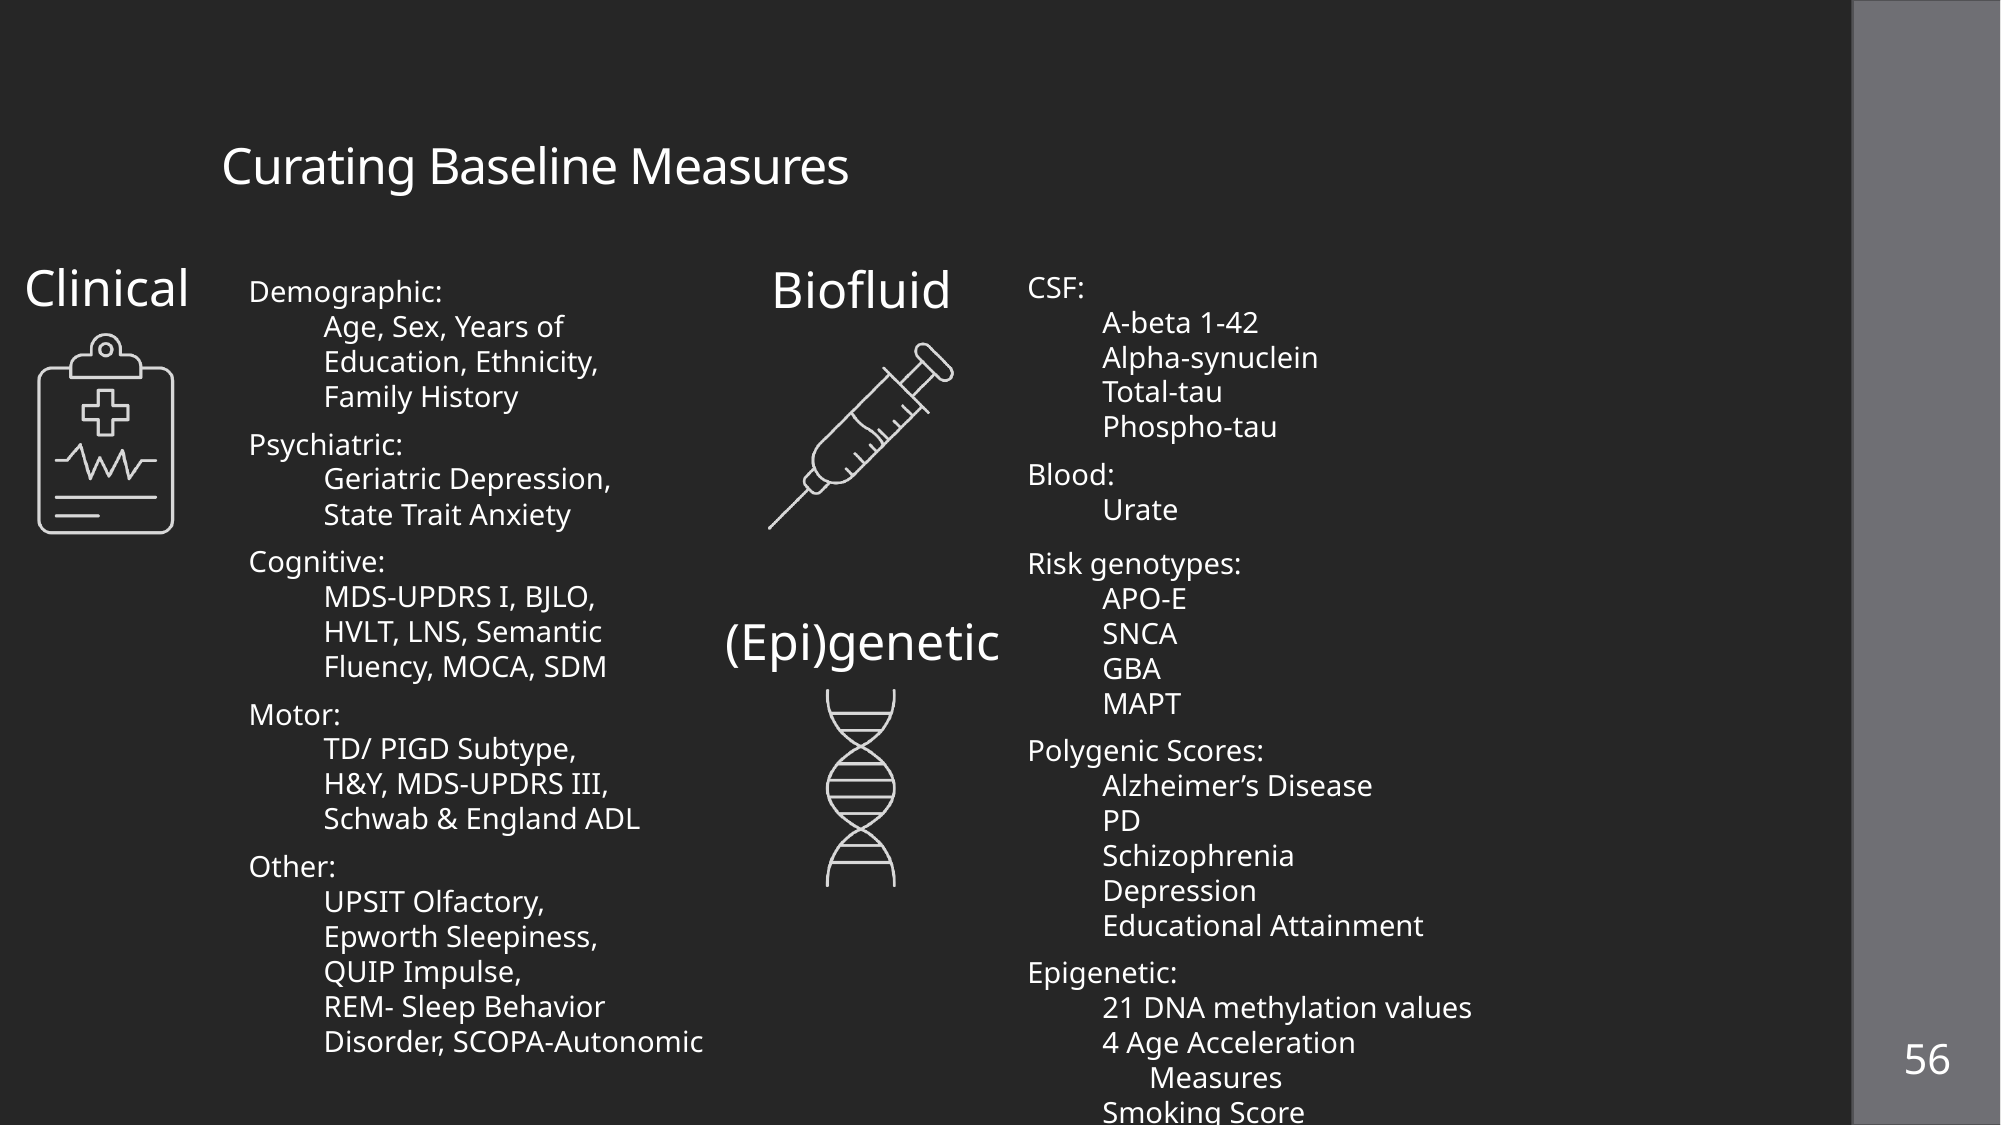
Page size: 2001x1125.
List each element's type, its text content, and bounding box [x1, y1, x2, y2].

text_box Curating Baseline Measures [206, 59, 1797, 278]
slide_number 56 [1852, 1012, 2000, 1110]
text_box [0, 249, 232, 543]
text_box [722, 603, 1004, 895]
text_box CSF: A-beta 1-42 Alpha-synuclein Total-tau Phospho-tau Blood: Urate [1012, 261, 1340, 534]
text_box Risk genotypes: APO-E SNCA GBA MAPT Polygenic Scores: Alzheimer’s Disease PD Schizophrenia Depression Educational Attainment Epigenetic: 21 DNA methylation values 4 Age Acceleration Measures Smoking Score [1012, 537, 1505, 1125]
text_box Demographic: Age, Sex, Years of Education, Ethnicity, Family History Psychiatric: Geriatric Depression, State Trait Anxiety Cognitive: MDS-UPDRS I, BJLO, HVLT, LNS, Semantic Fluency, MOCA, SDM Motor: TD/ PIGD Subtype, H&Y, MDS-UPDRS III, Schwab & England ADL Other: UPSIT Olfactory, Epworth Sleepiness, QUIP Impulse, REM- Sleep Behavior Disorder, SCOPA-Autonomic [234, 266, 726, 1066]
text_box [743, 251, 979, 537]
